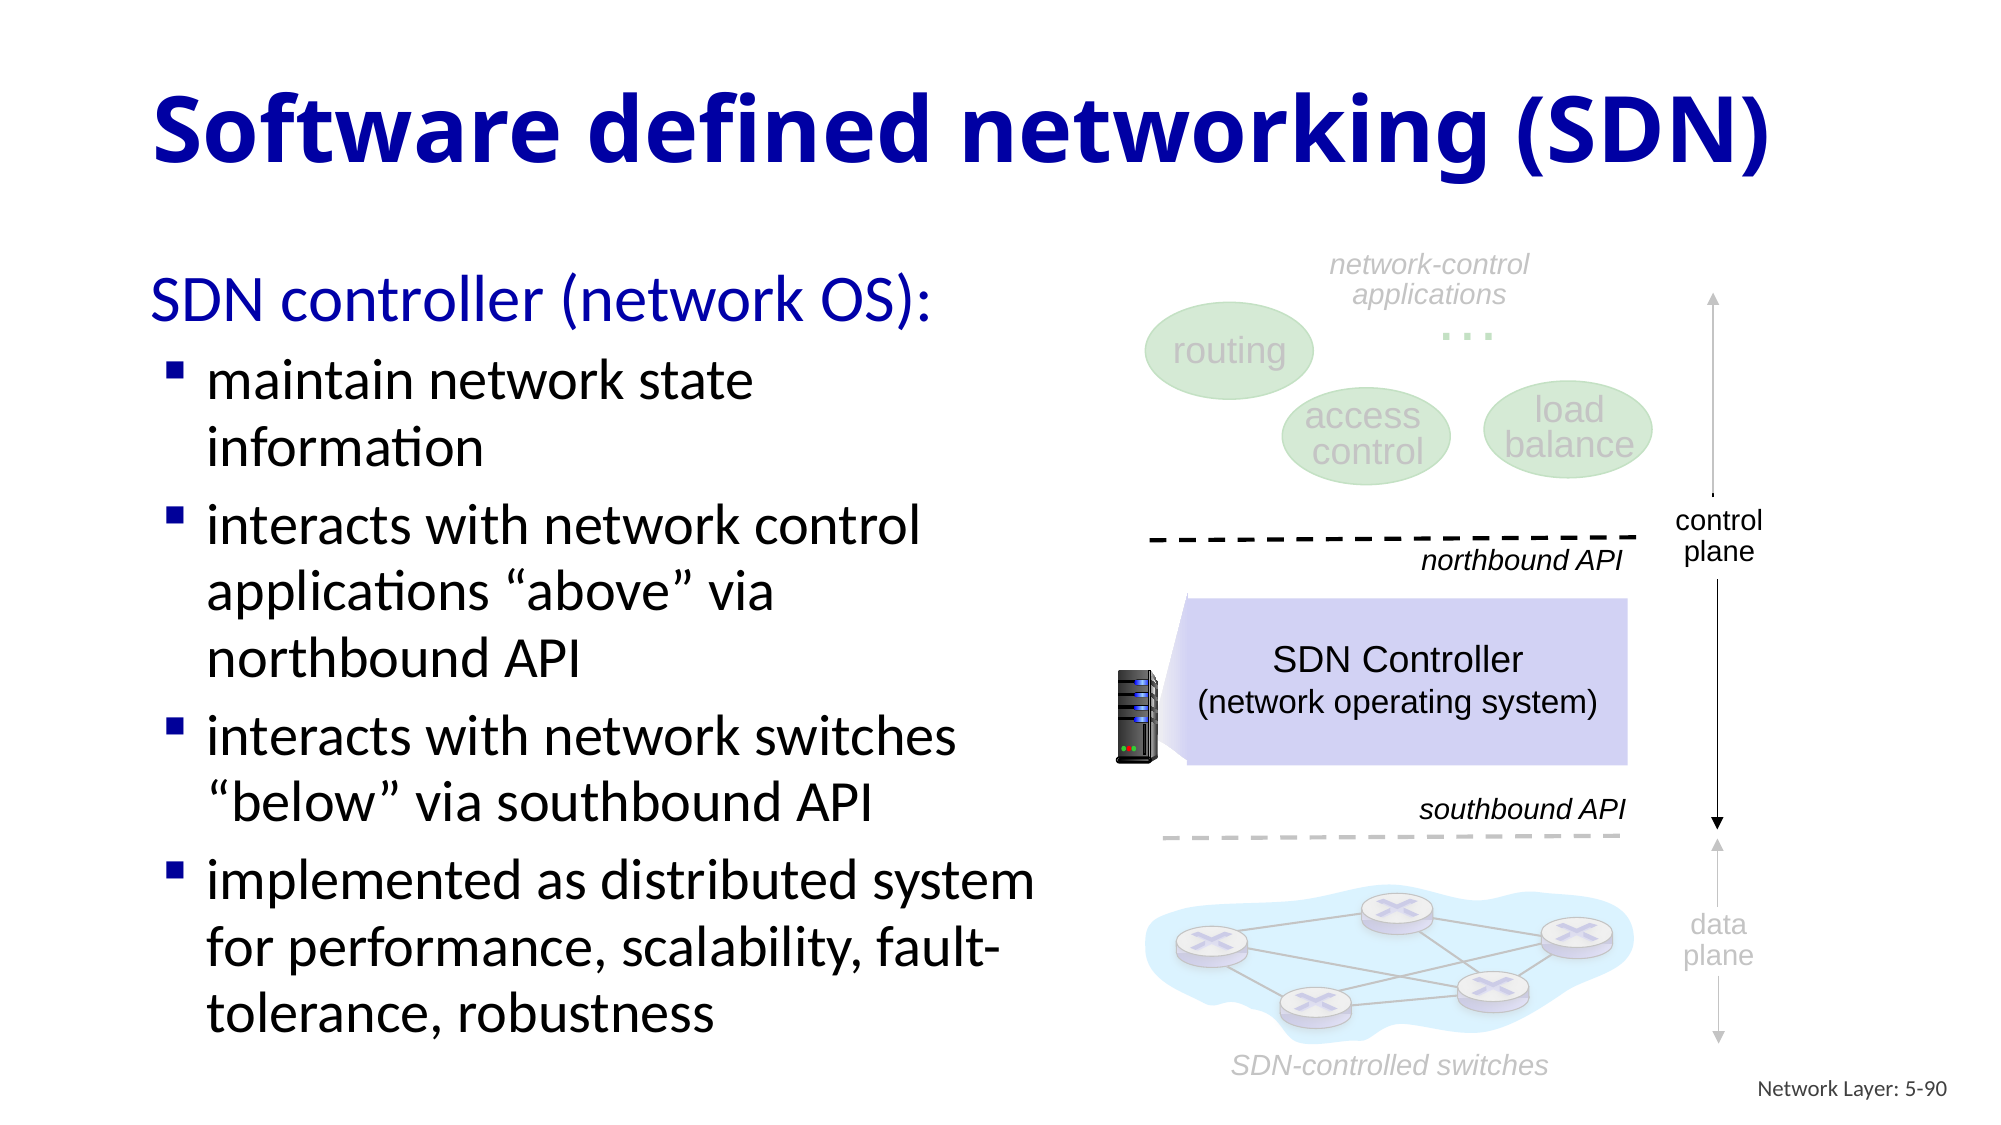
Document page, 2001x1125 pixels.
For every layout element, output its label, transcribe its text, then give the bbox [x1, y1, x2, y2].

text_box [1116, 242, 1748, 1091]
text_box [1748, 830, 1755, 1081]
text_box SDN controller (network OS): maintain network state information interacts with network control applications “above” via northbound API interacts with network switches “below” via southbound API implemented as distributed system for performance, scalability, fault-tolerance, robustness [135, 259, 1062, 1082]
text_box [1082, 198, 1762, 494]
slide_number Network Layer: 5- [1512, 1056, 1963, 1117]
title Software defined networking (SDN) [137, 59, 1863, 207]
